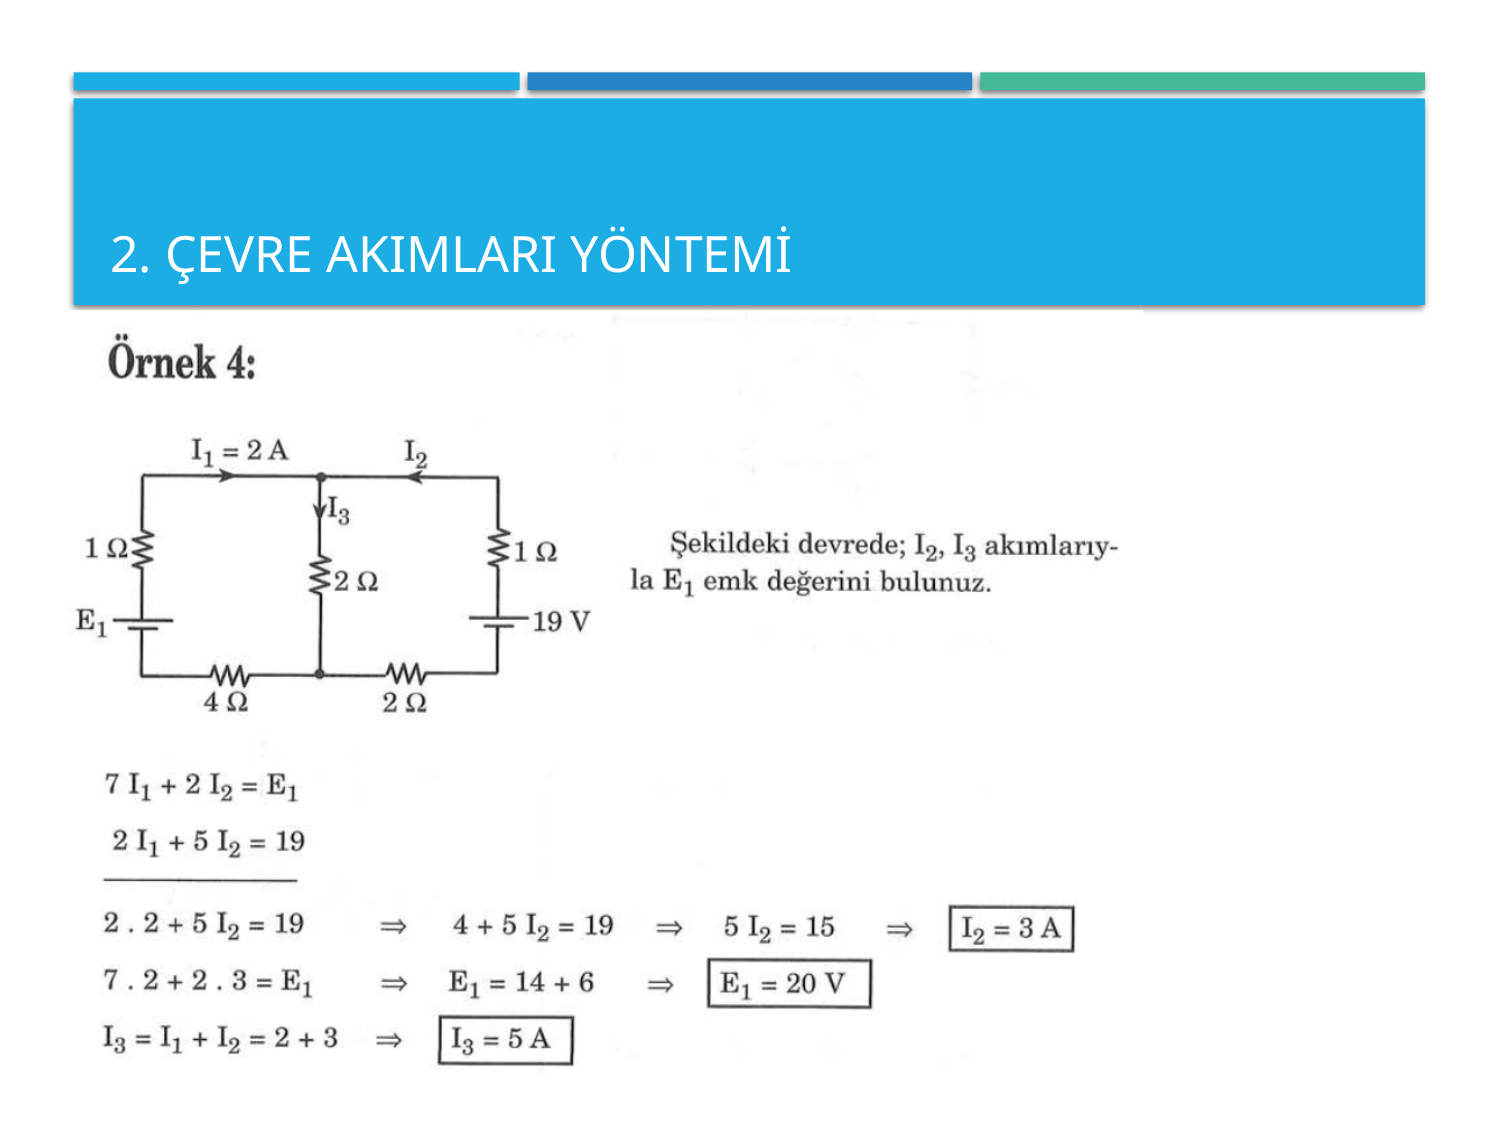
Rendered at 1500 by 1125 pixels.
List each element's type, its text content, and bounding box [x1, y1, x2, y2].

title 2. Çevre akımları yöntemi [95, 112, 1406, 291]
picture [53, 309, 1143, 1076]
